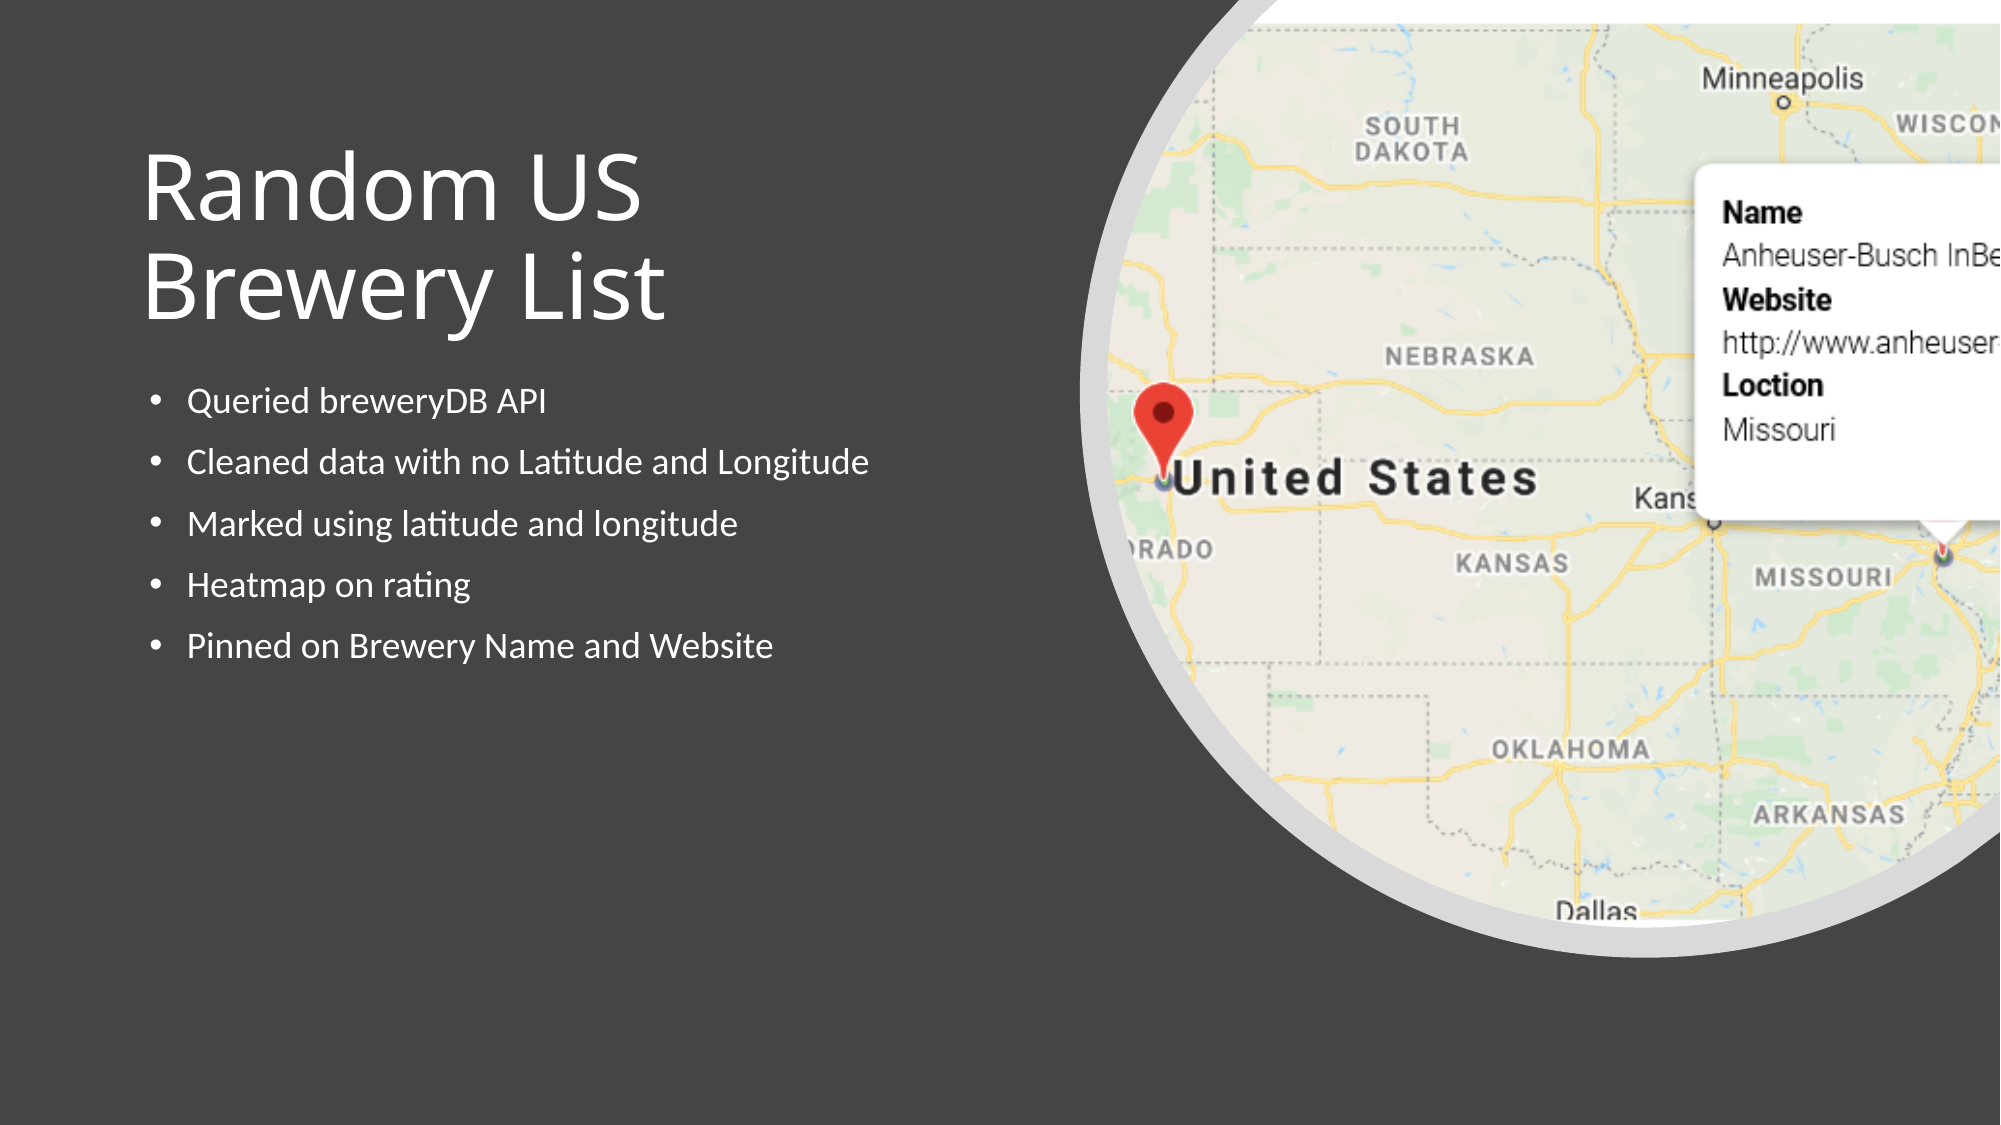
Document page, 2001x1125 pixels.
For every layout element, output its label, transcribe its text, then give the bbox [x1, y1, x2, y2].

list Queried breweryDB API Cleaned data with no Latitude and Longitude Marked using latitude and longitude Heatmap on rating Pinned on Brewery Name and Website [125, 373, 997, 928]
text_box [1460, 928, 1830, 959]
text_box [1078, 215, 1107, 570]
title Random US Brewery List [125, 131, 997, 350]
picture [1107, 0, 2000, 928]
